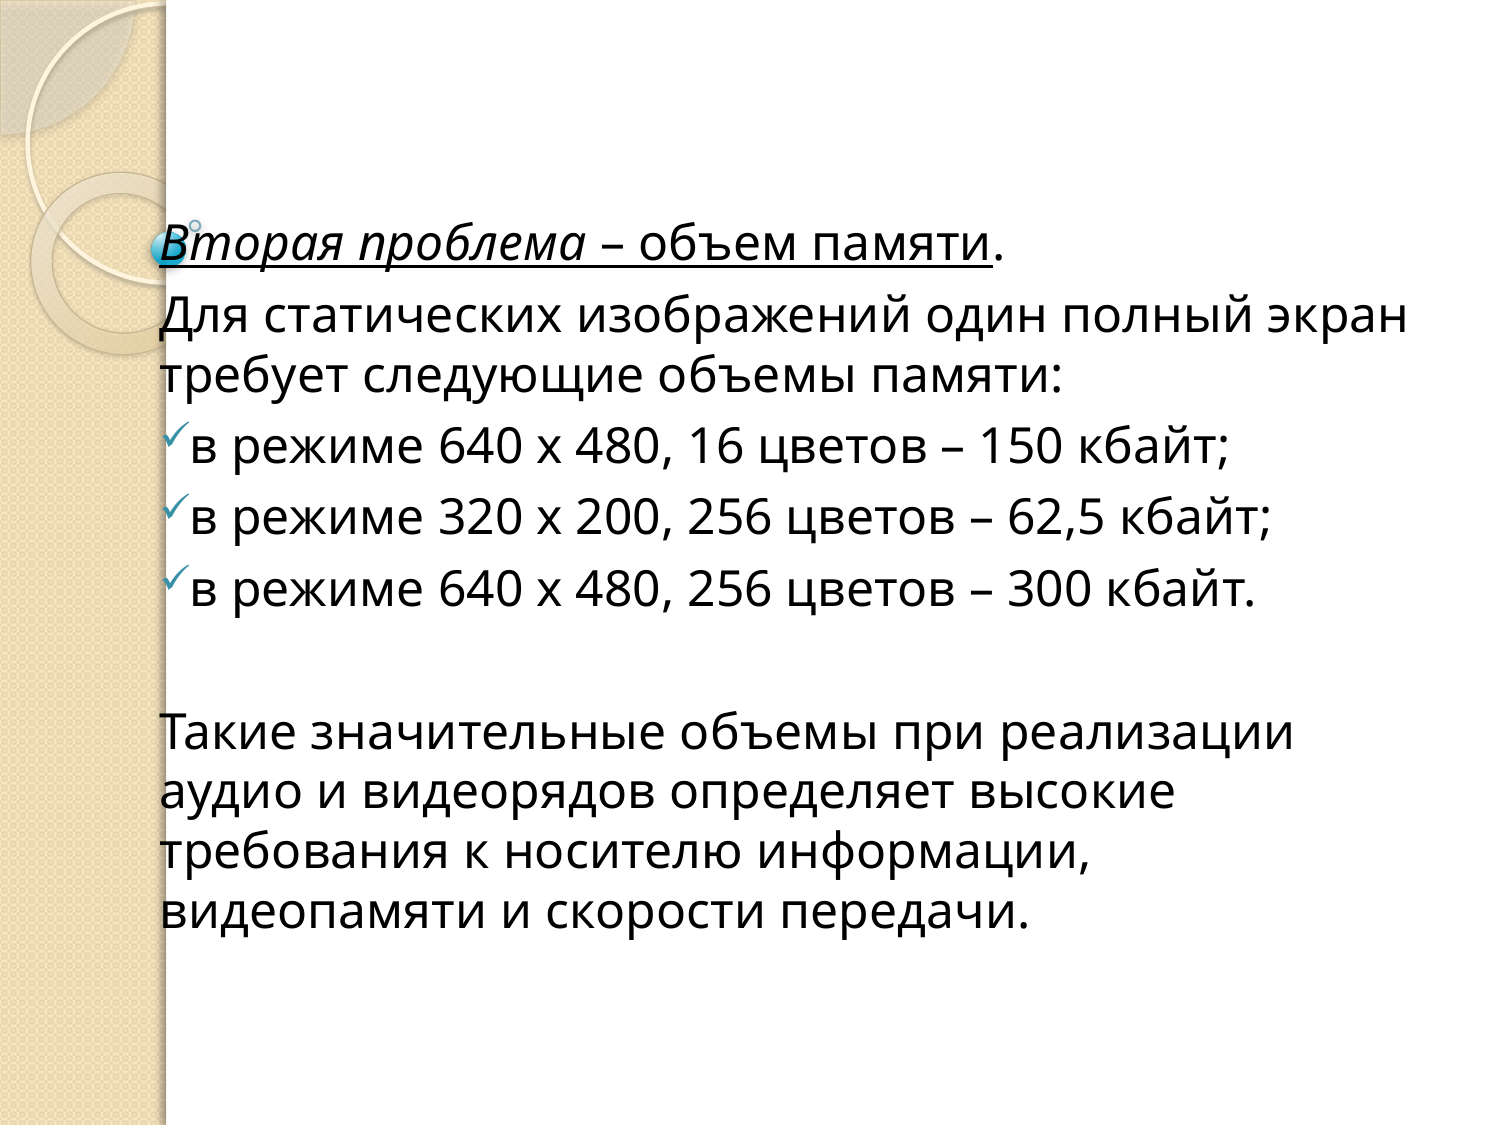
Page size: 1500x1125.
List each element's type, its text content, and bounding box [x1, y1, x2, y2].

subtitle Вторая проблема – объем памяти. Для статических изображений один полный экран требует следующие объемы памяти: в режиме 640 х 480, 16 цветов – 150 кбайт; в режиме 320 х 200, 256 цветов – 62,5 кбайт; в режиме 640 х 480, 256 цветов – 300 кбайт. Такие значительные объемы при реализации аудио и видеорядов определяет высокие требования к носителю информации, видеопамяти и скорости передачи. [140, 210, 1447, 950]
